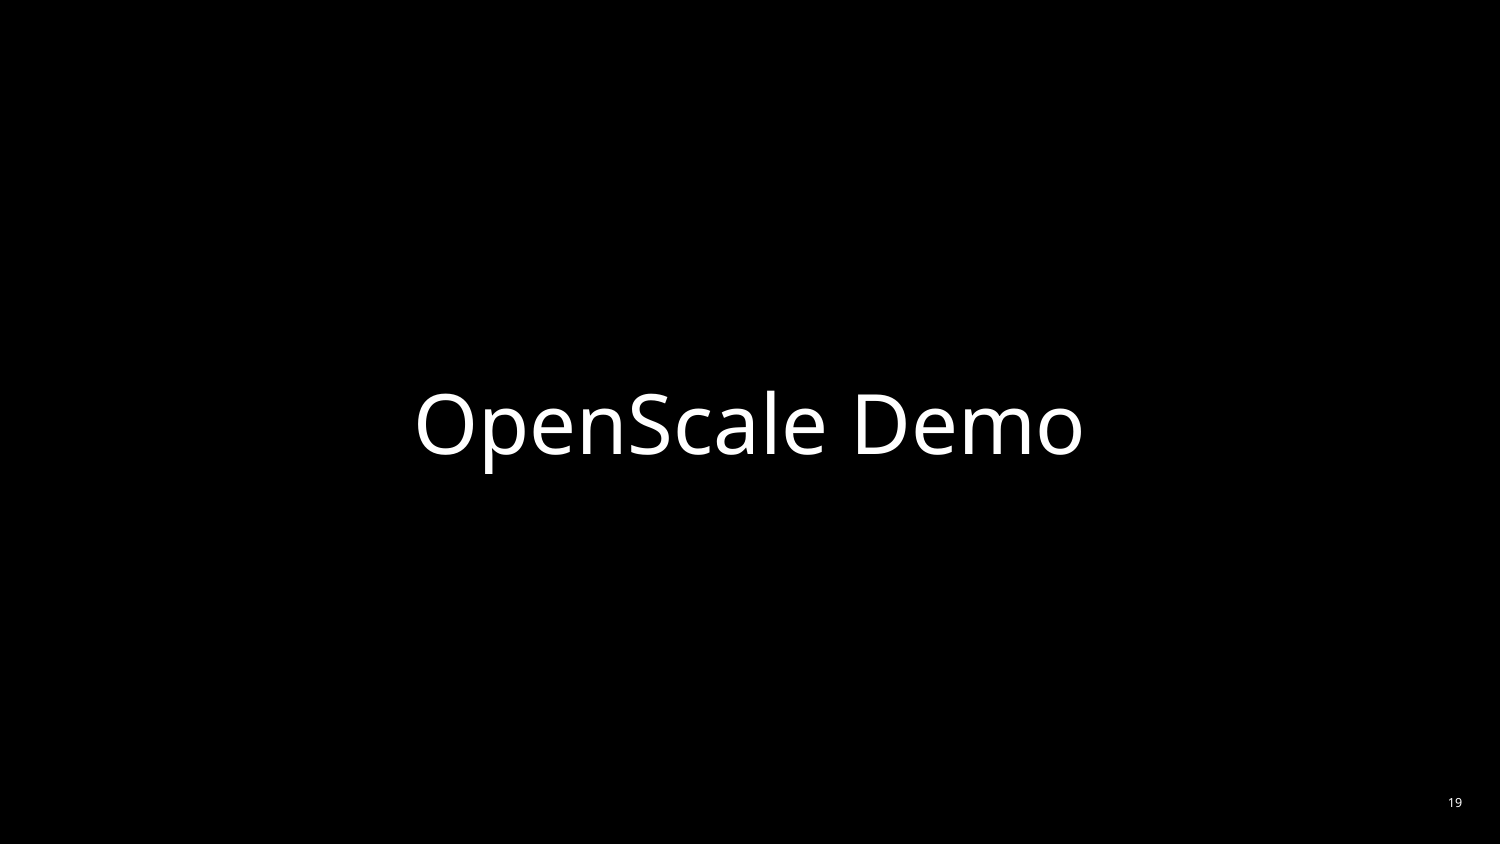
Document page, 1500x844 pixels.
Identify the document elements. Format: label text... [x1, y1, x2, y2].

slide_number 19 [1125, 791, 1463, 815]
text_box OpenScale Demo [398, 363, 1102, 479]
